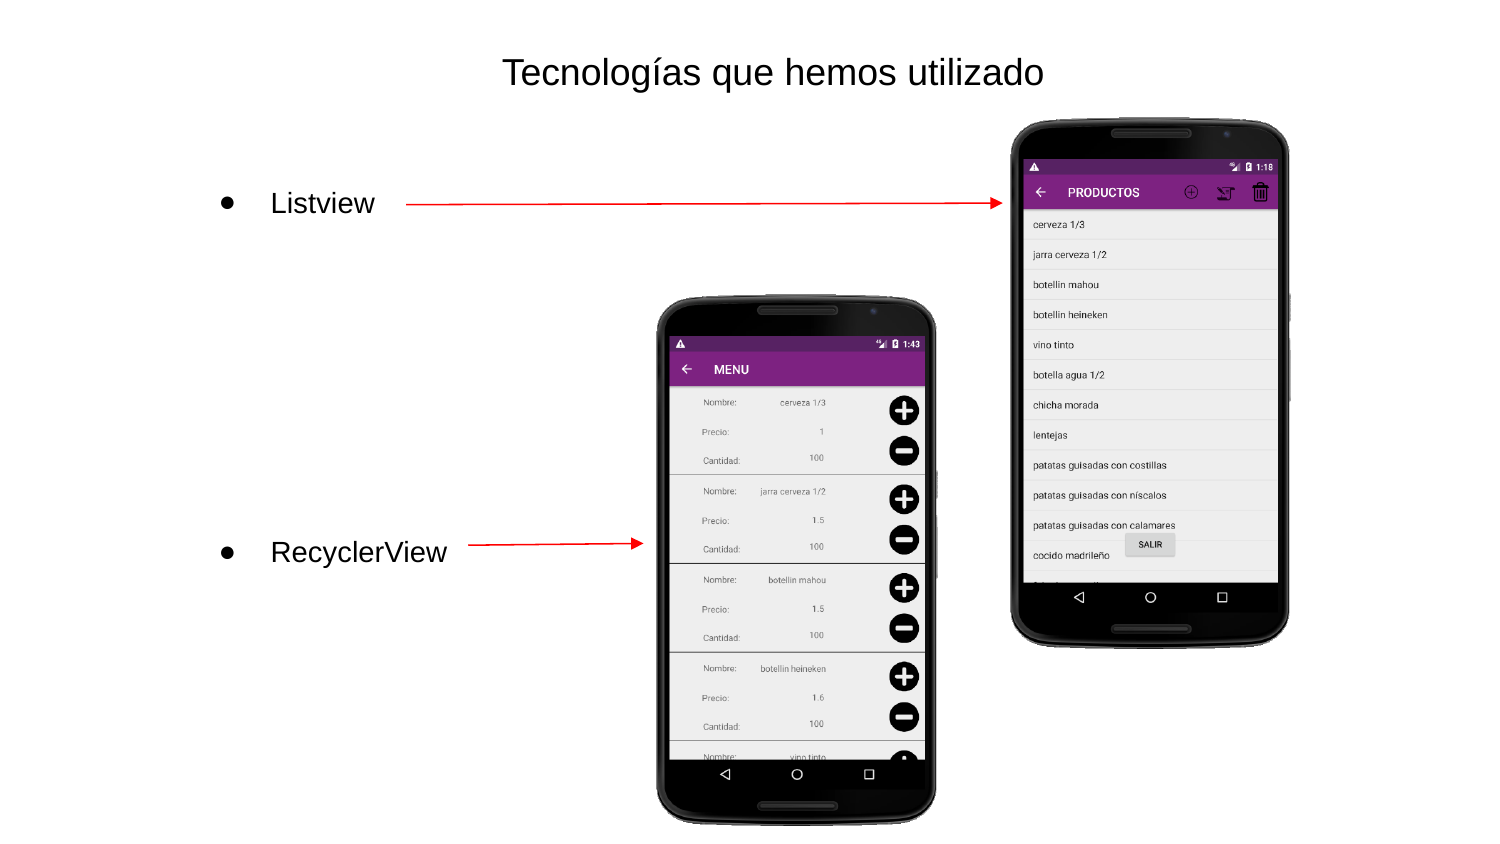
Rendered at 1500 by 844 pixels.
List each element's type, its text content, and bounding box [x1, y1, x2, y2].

picture [1009, 116, 1292, 649]
text_box Tecnologías que hemos utilizado [175, 32, 1372, 109]
text_box Listview RecyclerView [180, 169, 1320, 743]
picture [656, 294, 938, 827]
